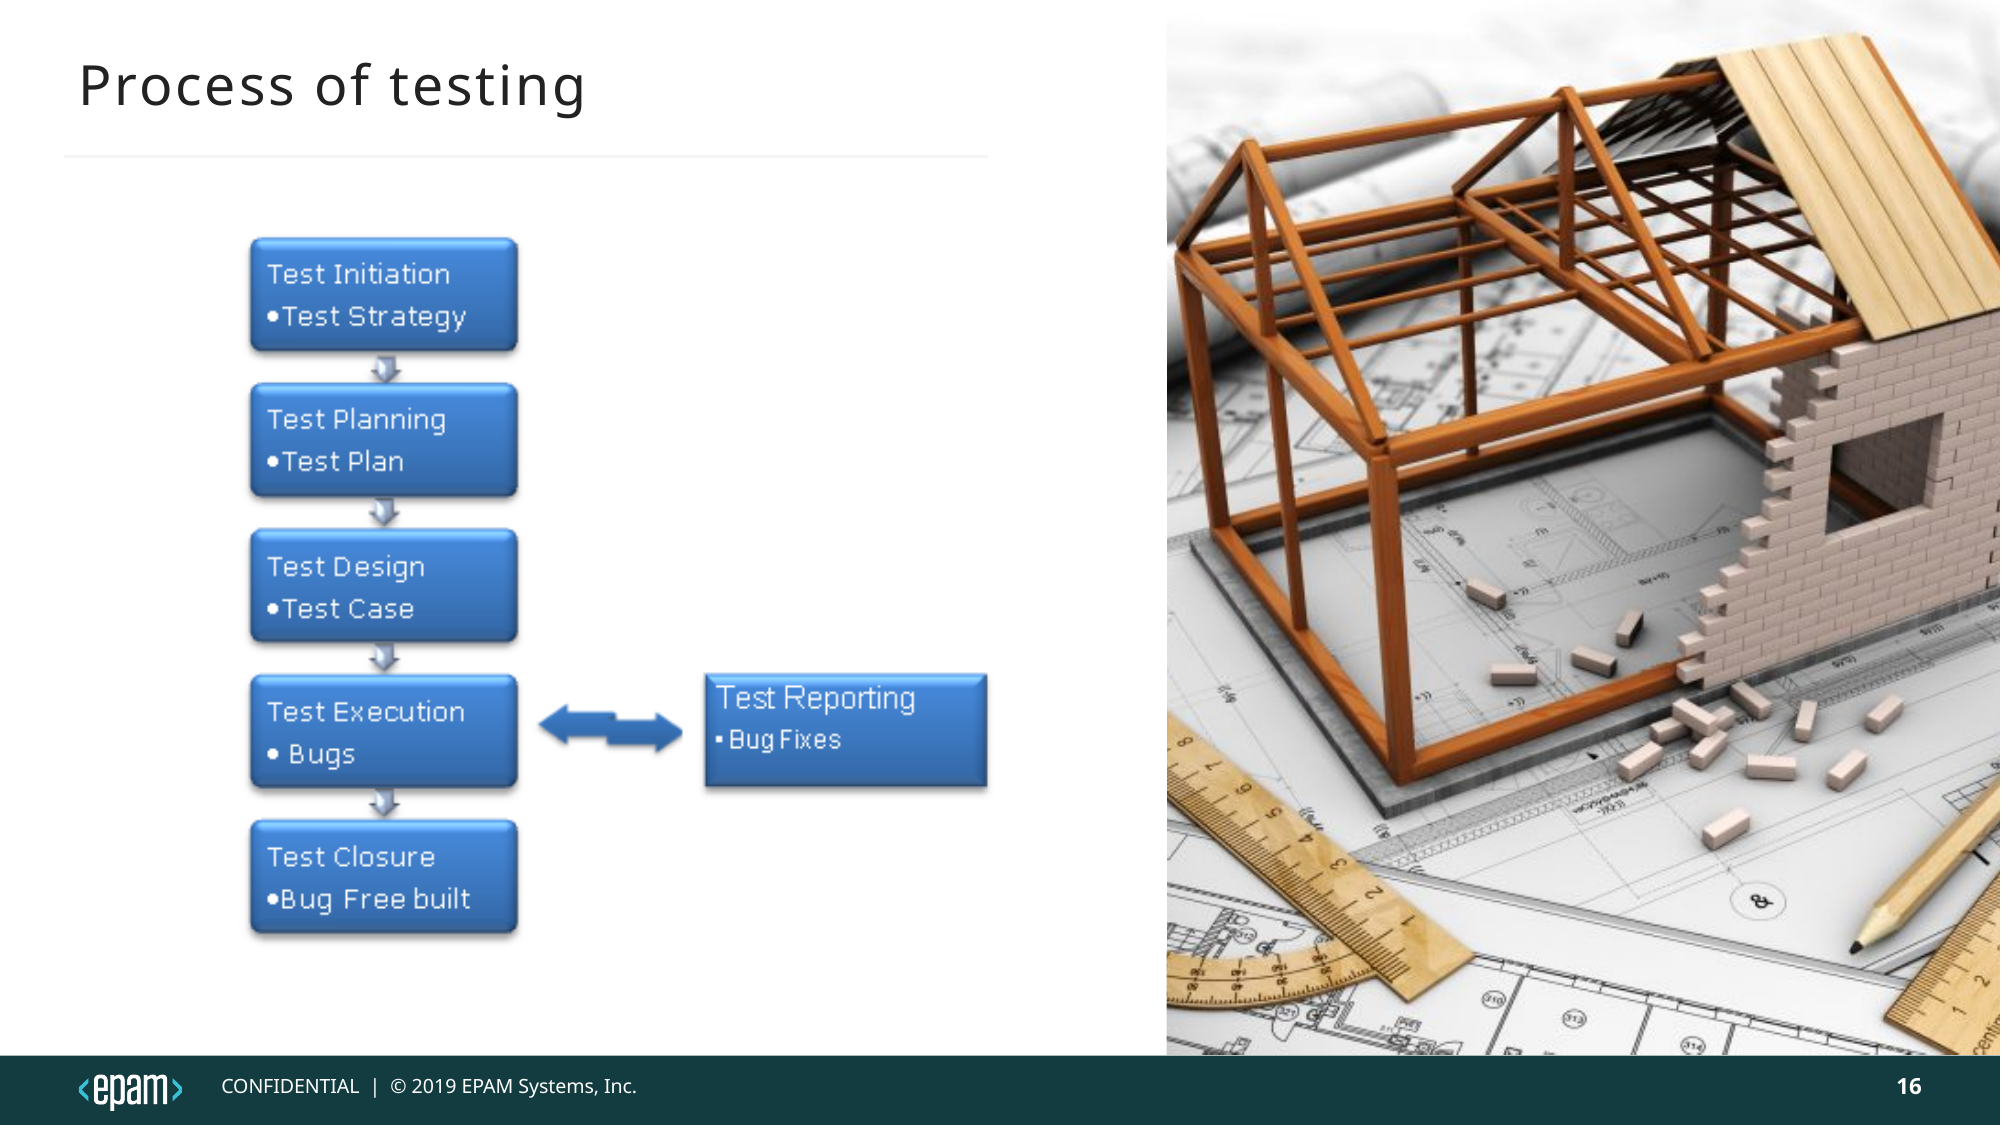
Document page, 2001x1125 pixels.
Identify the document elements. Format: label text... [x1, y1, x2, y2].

picture [5, 0, 2000, 1055]
slide_number 16 [1621, 1055, 1922, 1125]
title Process of testing [78, 50, 1166, 116]
